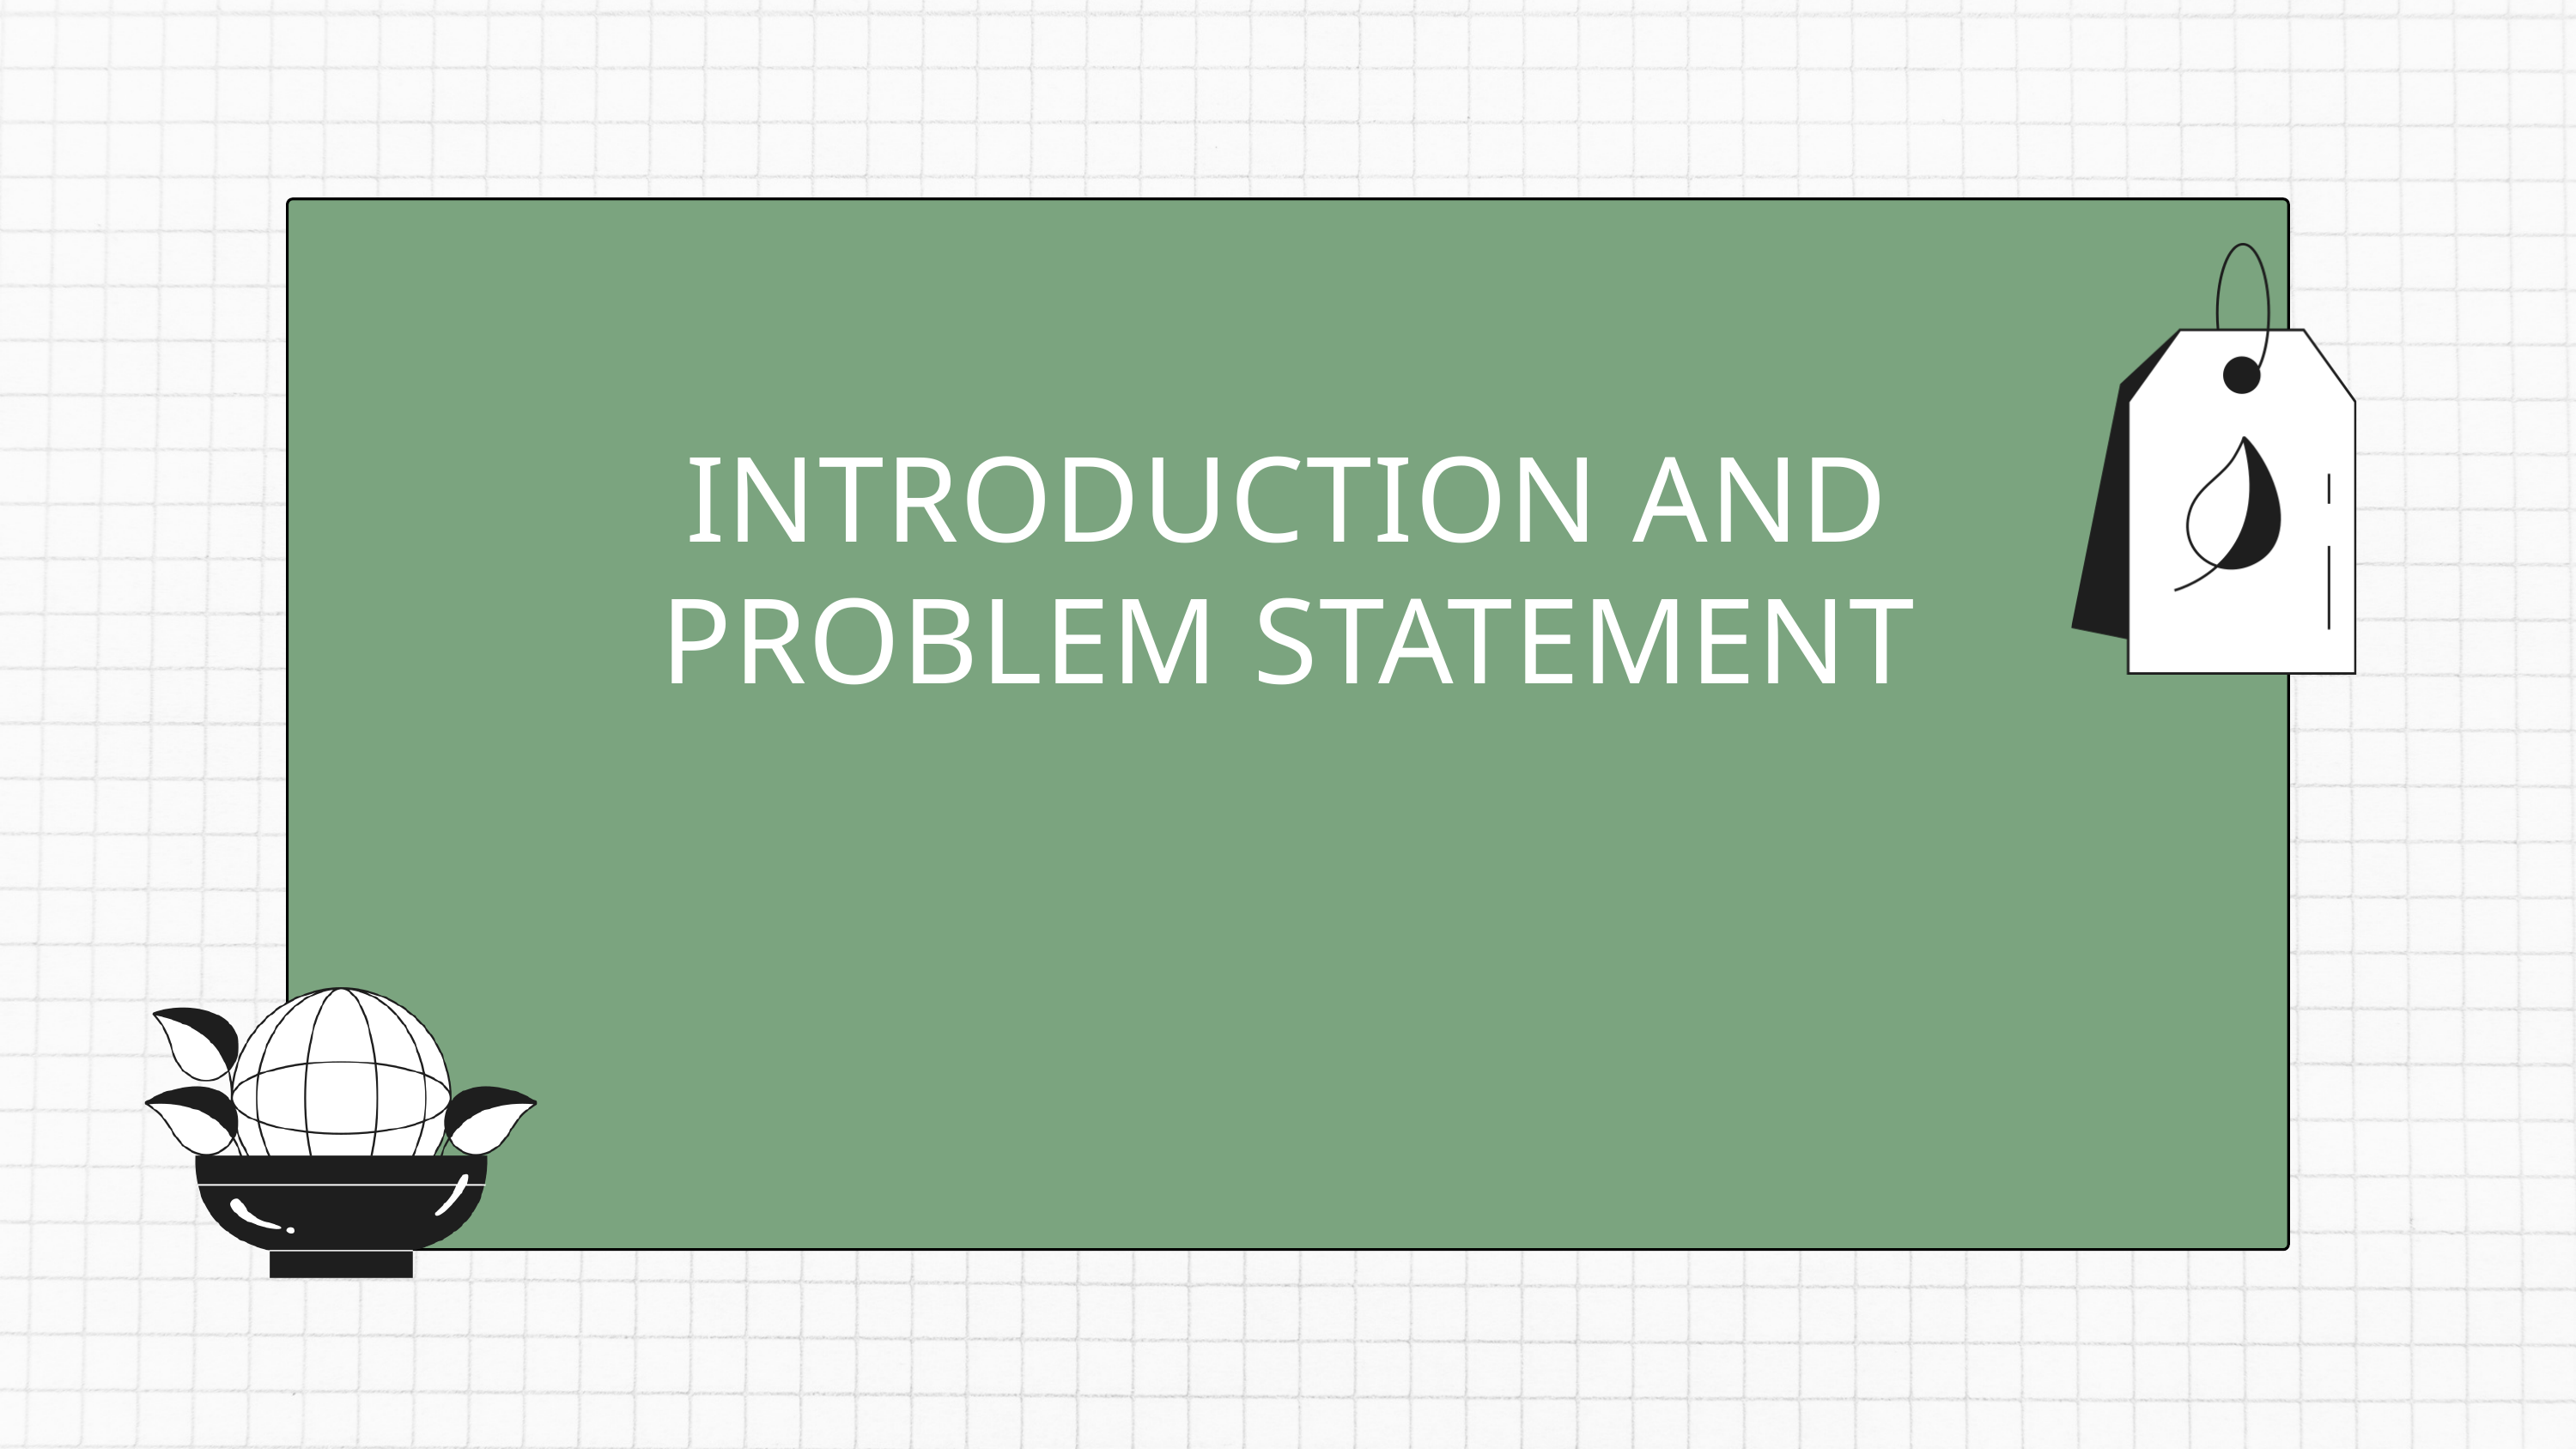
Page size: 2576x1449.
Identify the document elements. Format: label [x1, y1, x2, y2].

text_box [287, 198, 2289, 1250]
text_box [144, 987, 538, 1278]
text_box [2292, 243, 2357, 675]
text_box [0, 0, 2576, 1449]
